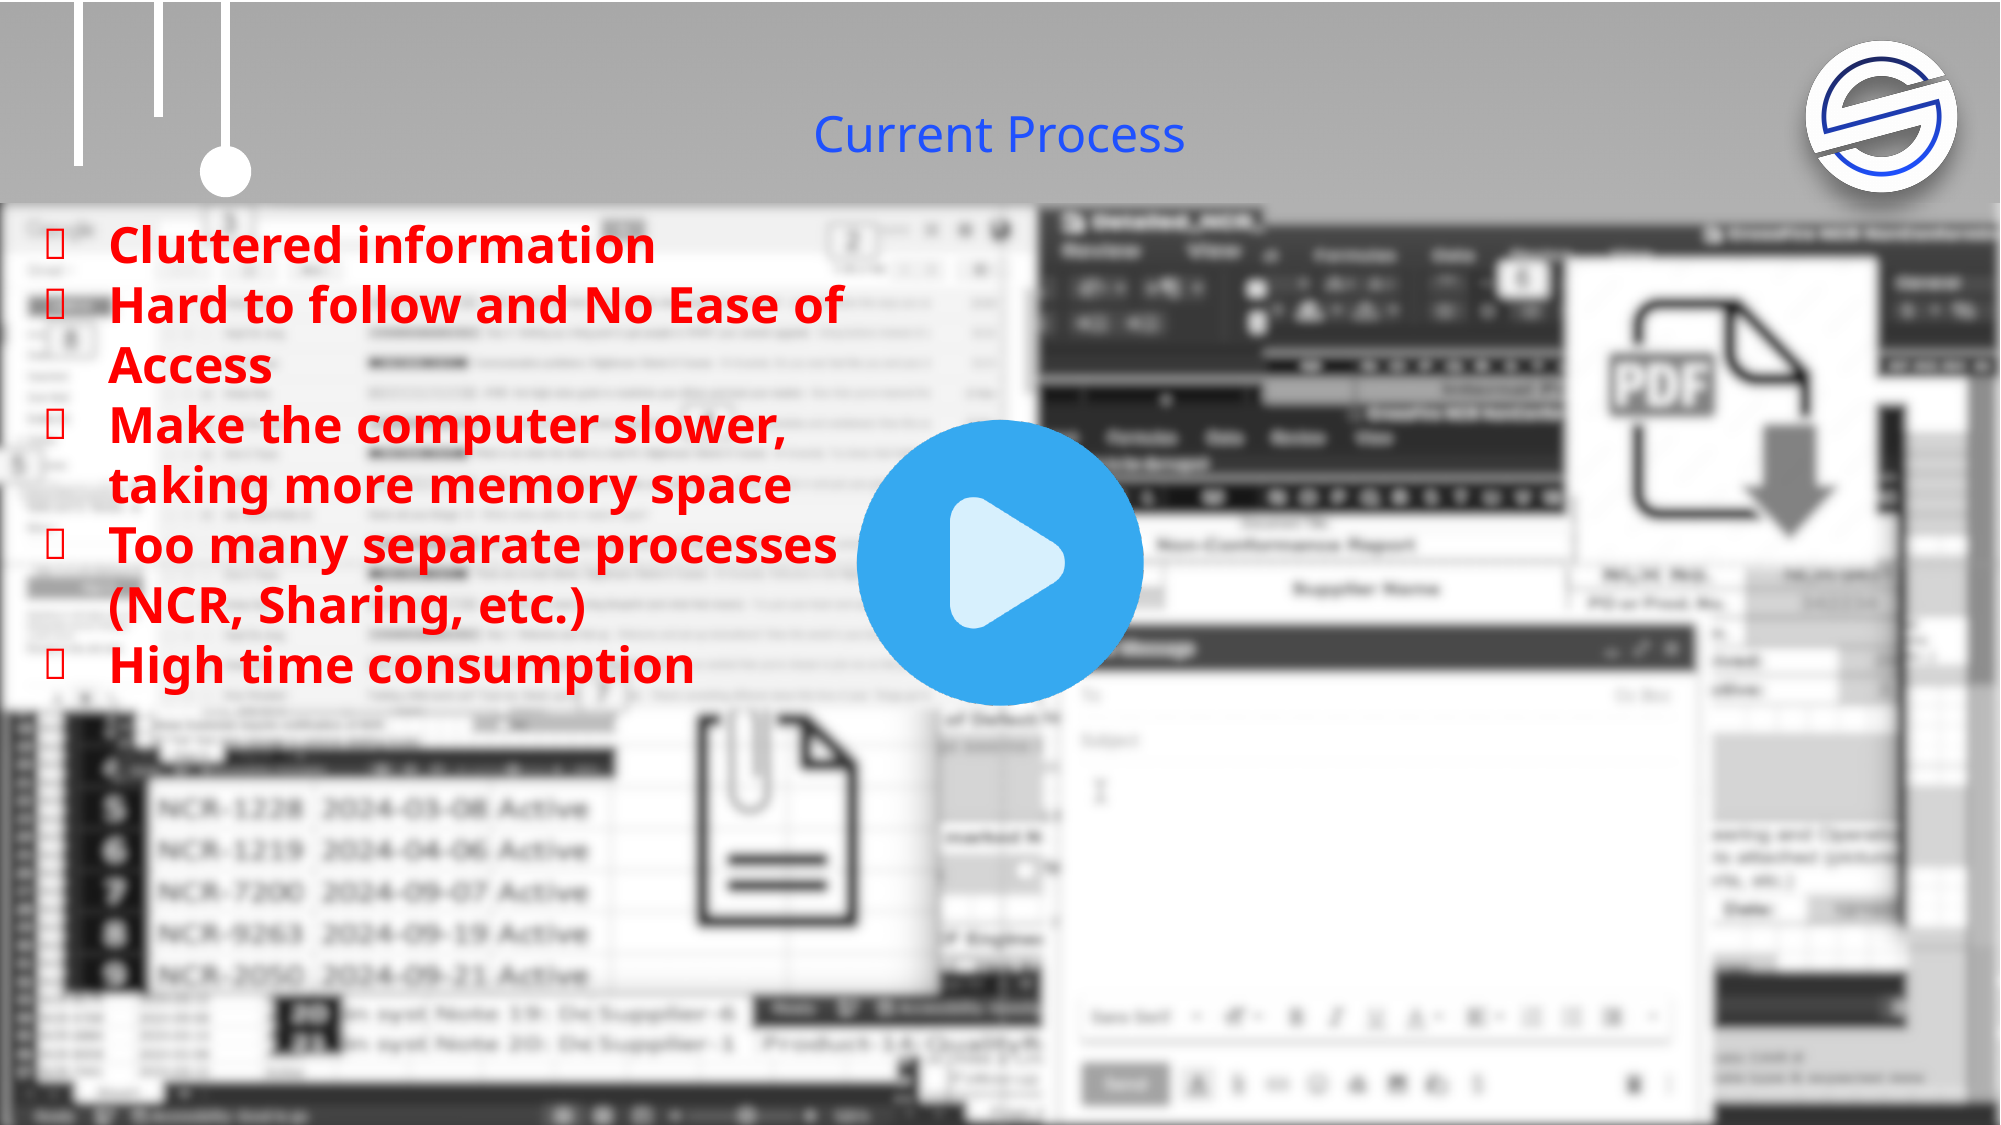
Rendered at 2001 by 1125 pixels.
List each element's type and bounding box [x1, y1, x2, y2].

picture [0, 2, 2000, 1125]
text_box [199, 0, 252, 198]
